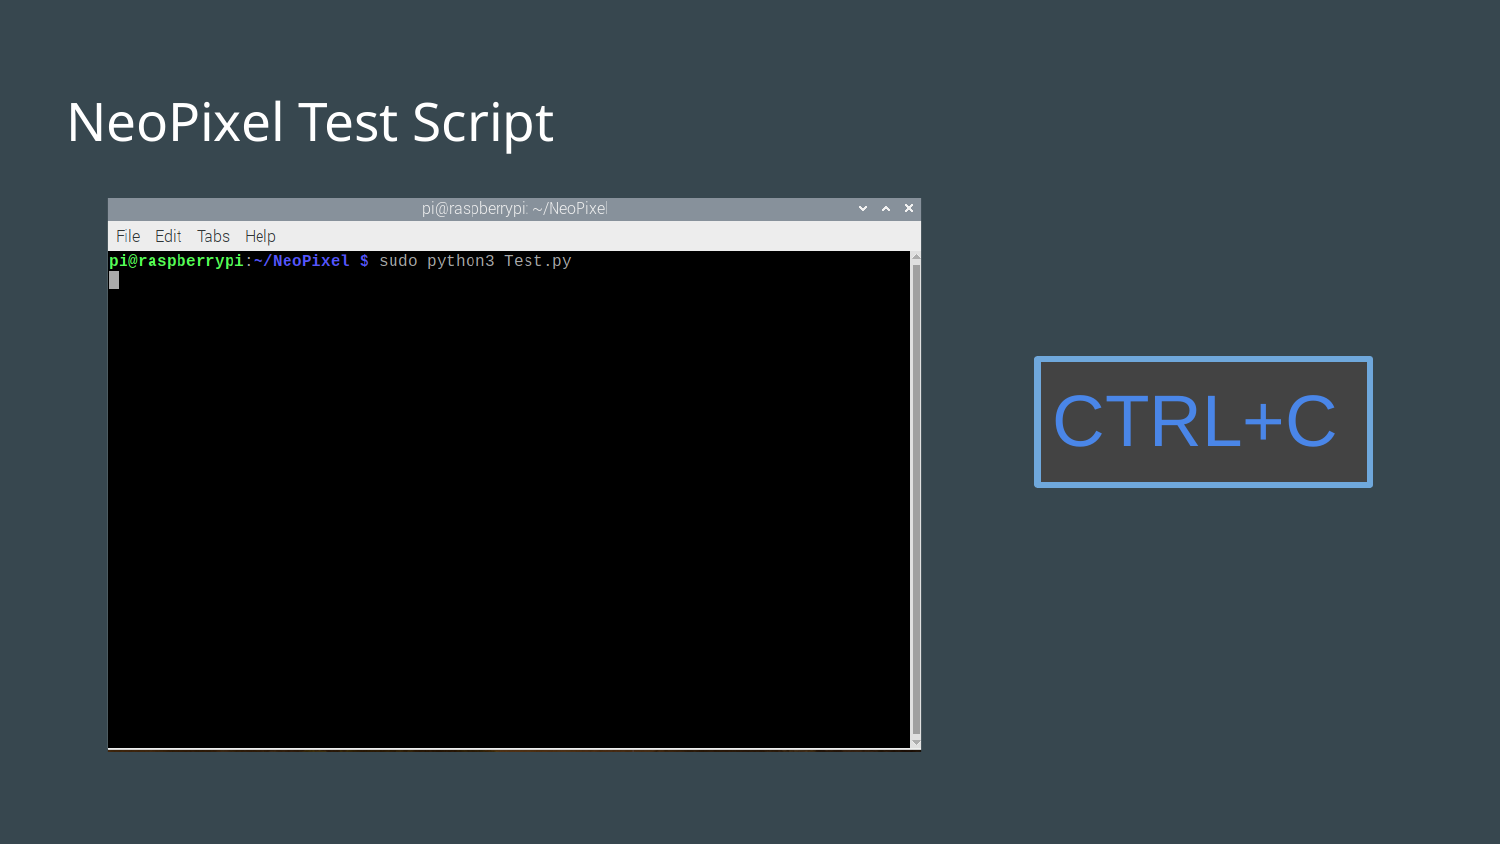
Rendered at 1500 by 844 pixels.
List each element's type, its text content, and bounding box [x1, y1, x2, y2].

picture [107, 198, 922, 753]
title NeoPixel Test Script [51, 72, 1449, 167]
text_box CTRL+C [1037, 358, 1371, 485]
